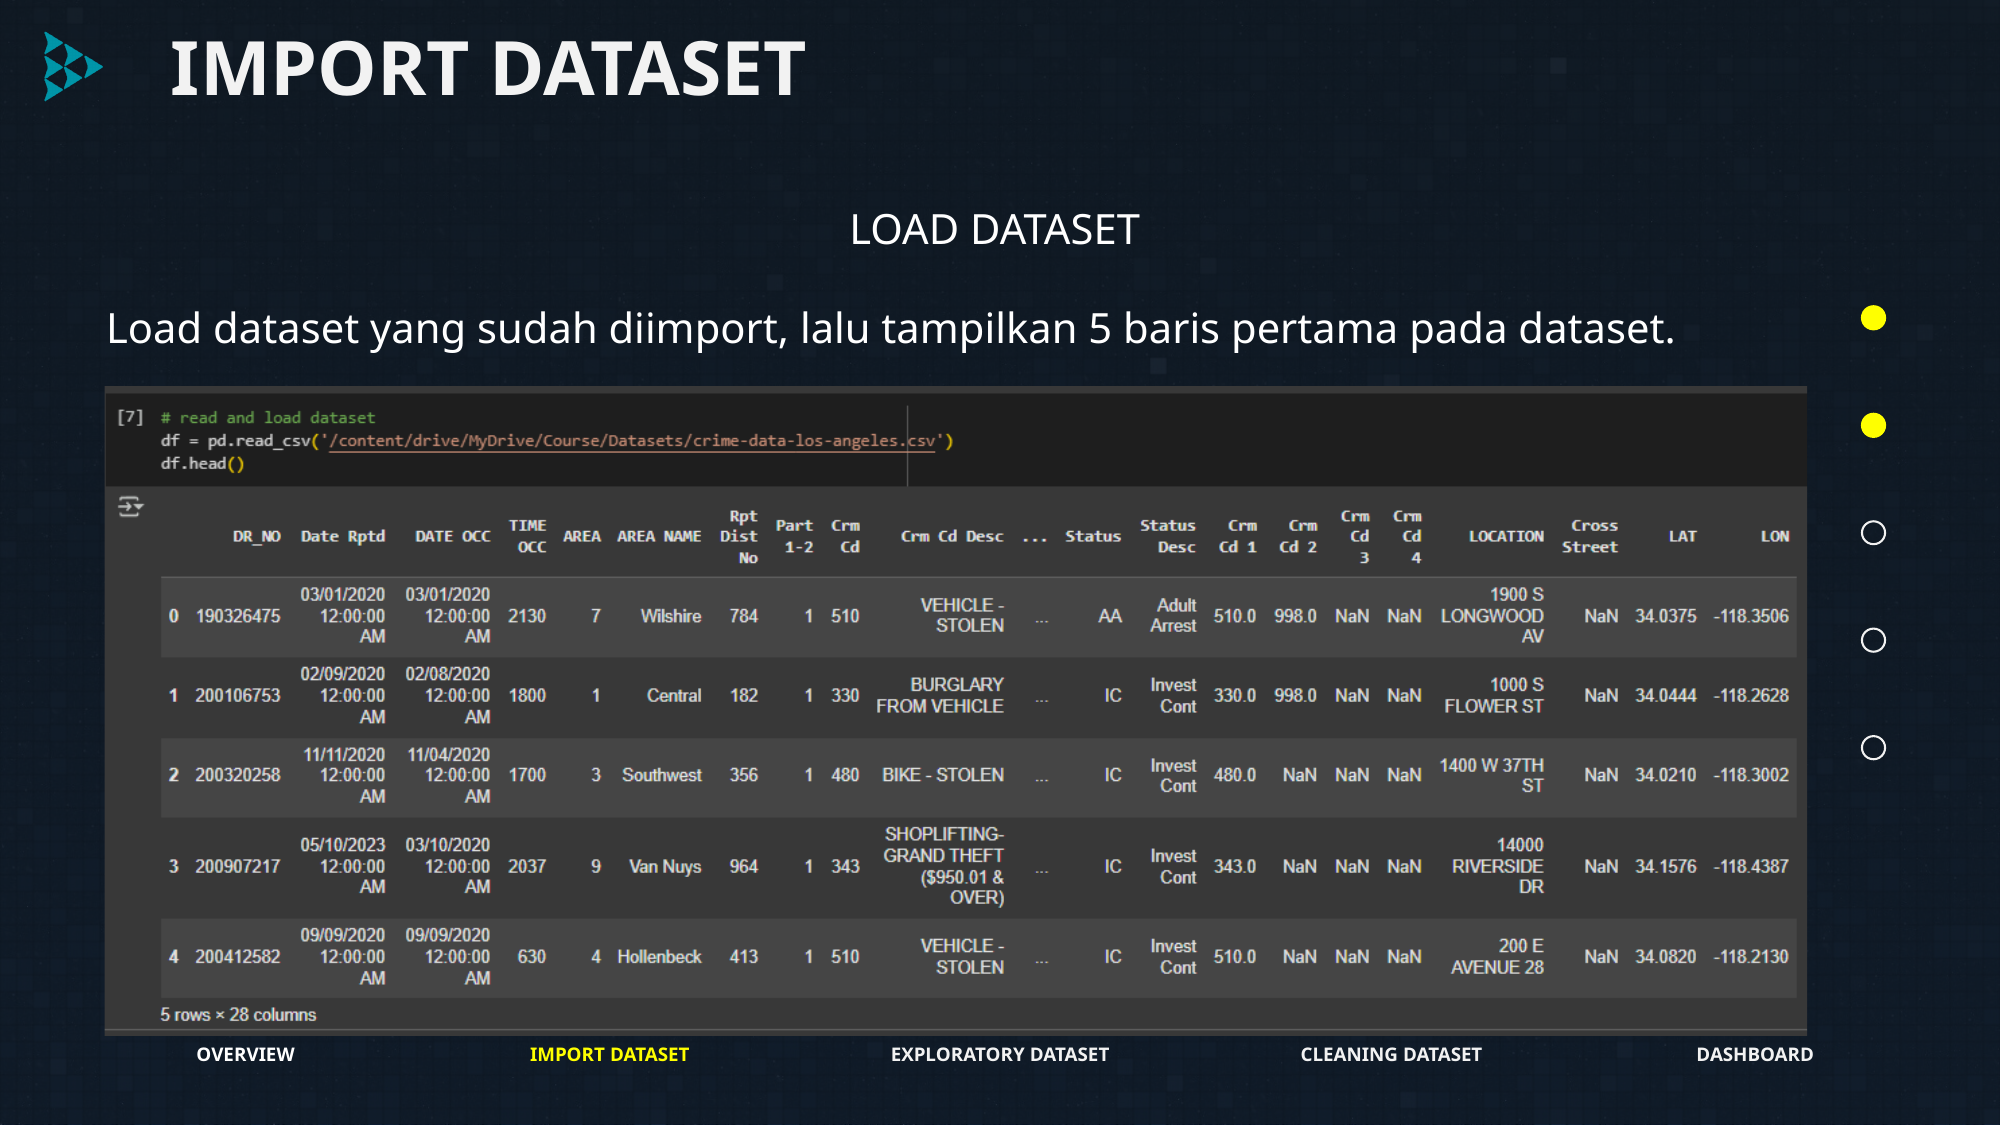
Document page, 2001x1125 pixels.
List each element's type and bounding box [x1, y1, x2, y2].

picture [0, 0, 2000, 1125]
text_box [38, 29, 105, 103]
